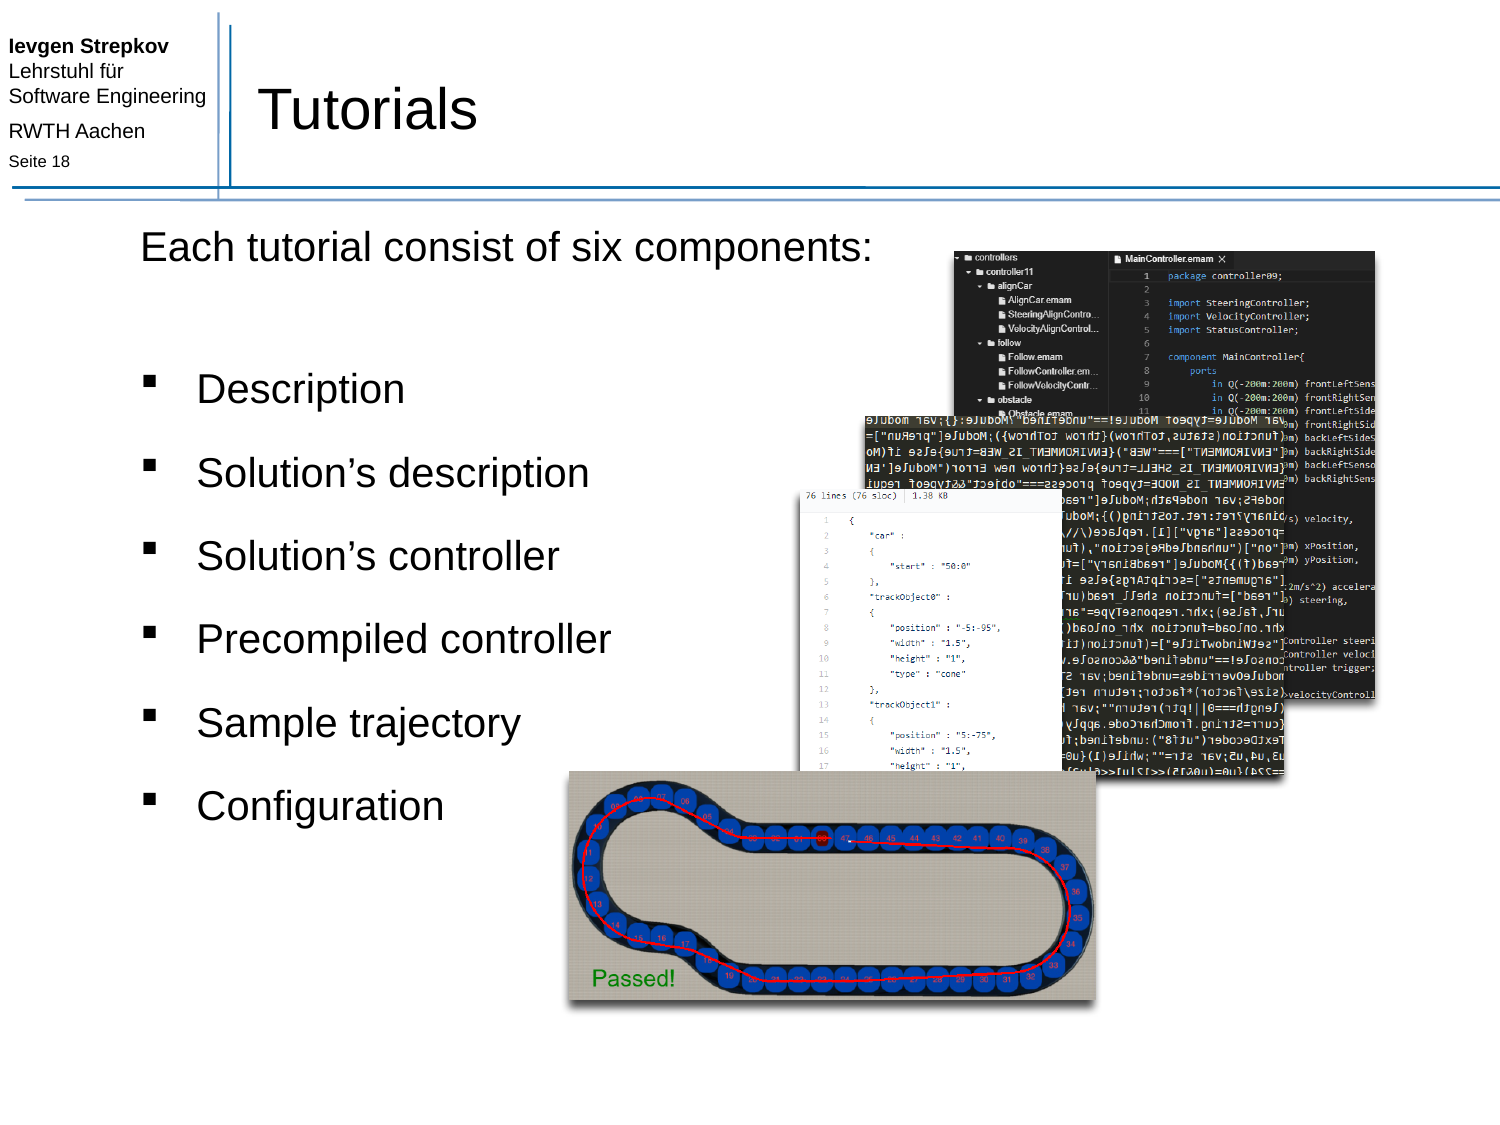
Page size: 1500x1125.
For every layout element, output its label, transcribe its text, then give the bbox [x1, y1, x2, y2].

title Tutorials [242, 37, 1483, 176]
picture [569, 251, 1375, 1000]
list Each tutorial consist of six components: Description Solution’s description Solution’s controller Precompiled controller Sample trajectory Configuration [125, 212, 1476, 1101]
